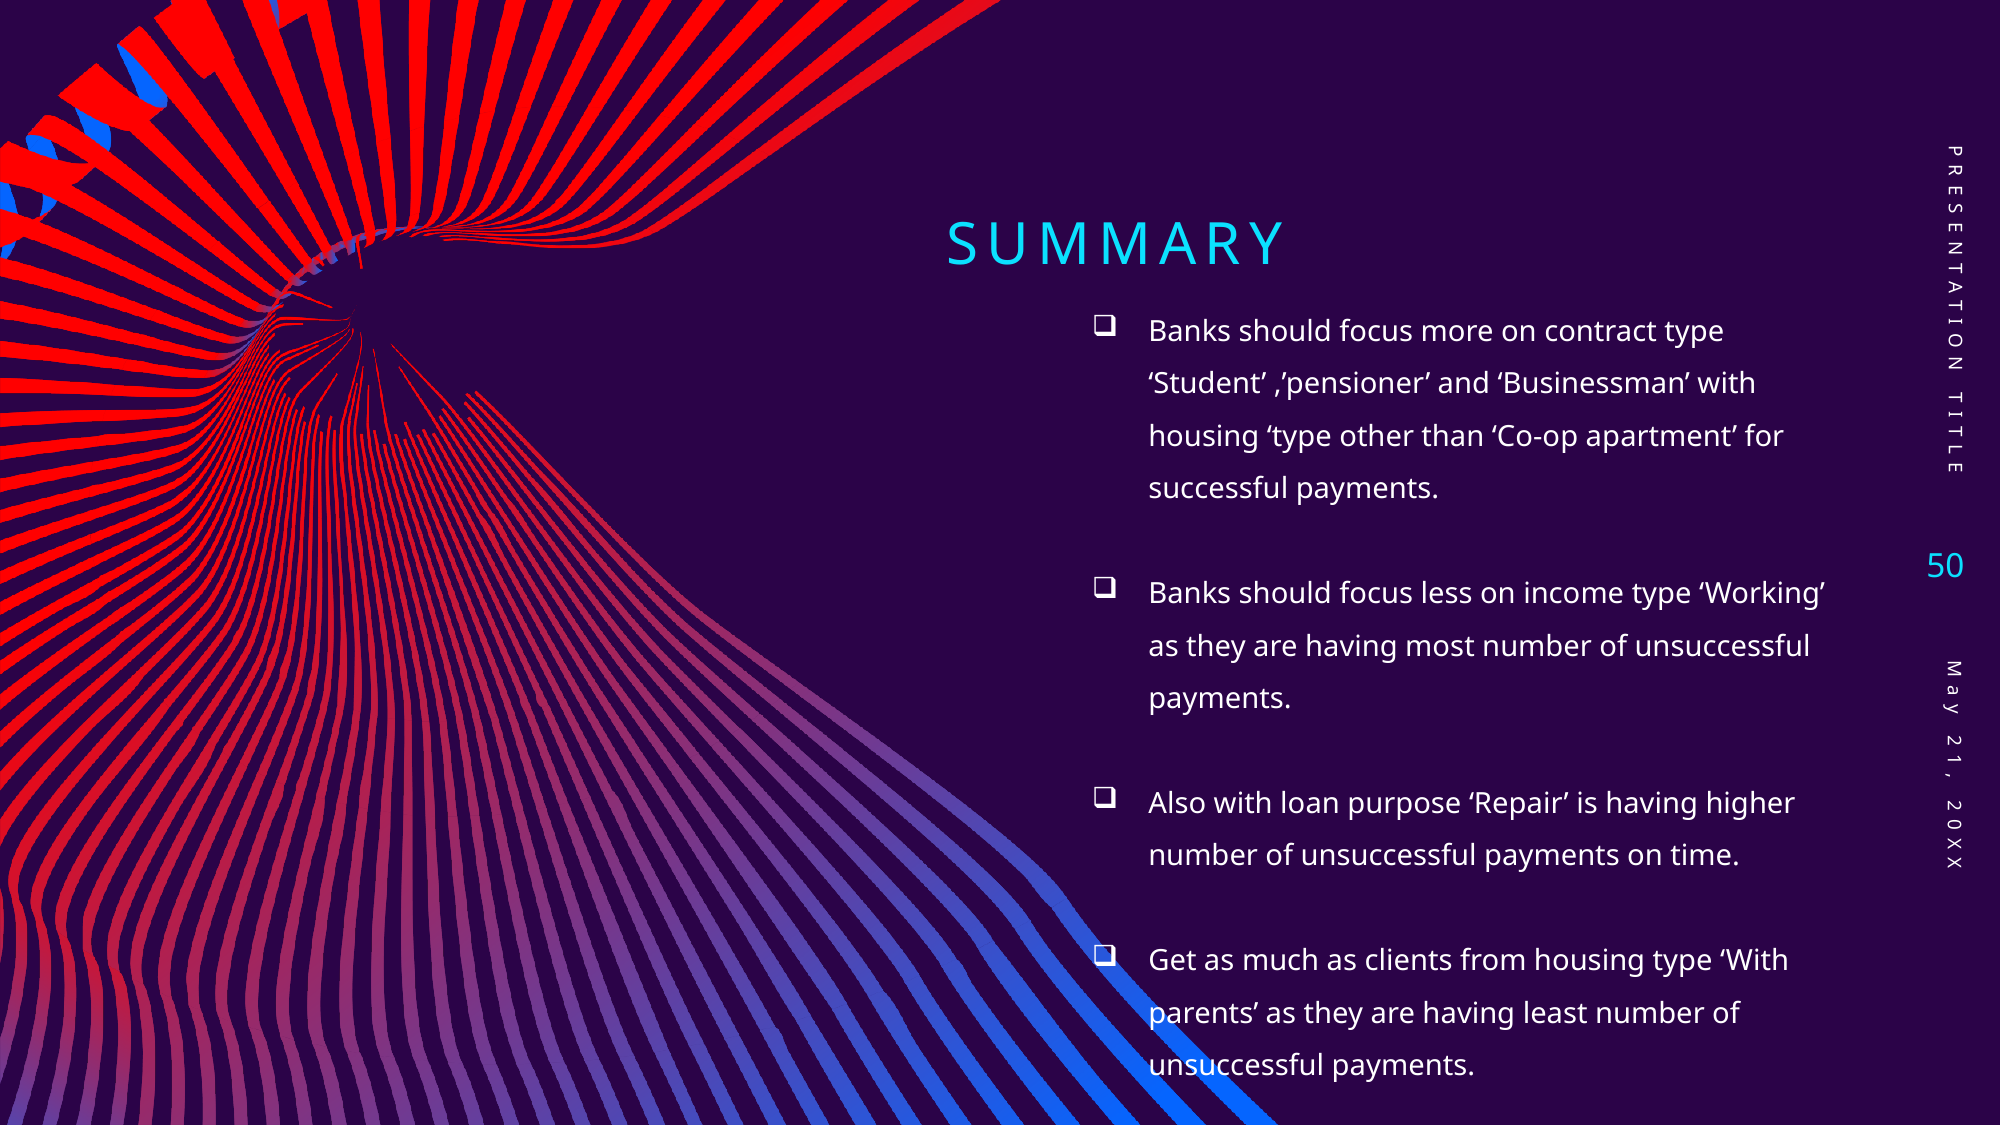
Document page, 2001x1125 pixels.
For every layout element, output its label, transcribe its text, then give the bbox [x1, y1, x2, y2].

picture [0, 0, 2000, 1125]
list Banks should focus more on contract type ‘Student’ ,’pensioner’ and ‘Businessman’ with housing ‘type other than ‘Co-op apartment’ for successful payments. Banks should focus less on income type ‘Working’ as they are having most number of unsuccessful payments. Also with loan purpose ‘Repair’ is having higher number of unsuccessful payments on time. Get as much as clients from housing type ‘With parents’ as they are having least number of unsuccessful payments. [1077, 287, 1874, 1004]
slide_number 50 [1889, 519, 1980, 615]
title Summary [931, 206, 1773, 288]
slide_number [1925, 645, 1986, 1080]
footer PRESENTATION TITLE [1926, 33, 1987, 489]
